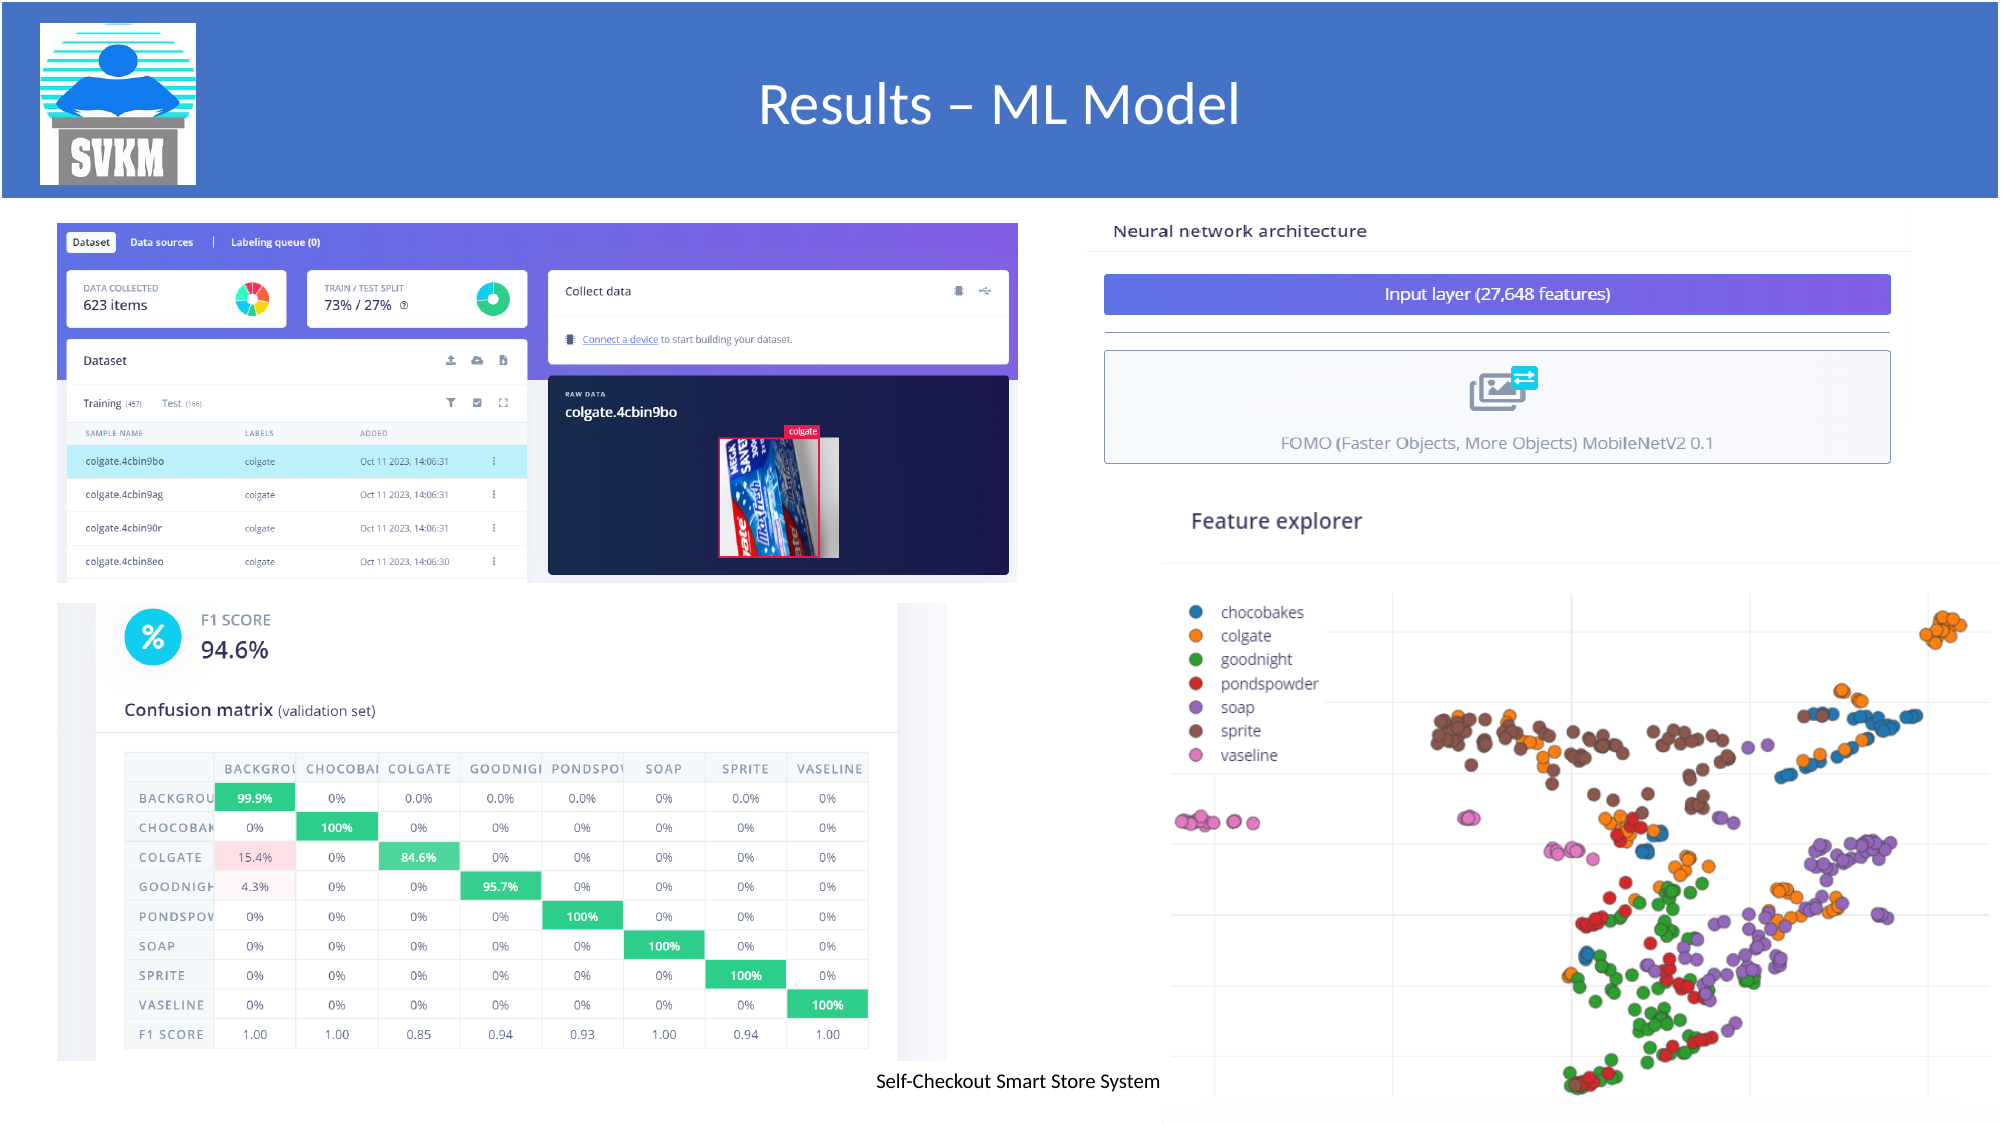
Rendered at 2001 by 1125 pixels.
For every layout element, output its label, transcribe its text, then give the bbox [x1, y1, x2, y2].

picture [1086, 208, 1912, 476]
text_box Self-Checkout Smart Store System [677, 1060, 1162, 1101]
picture [1162, 482, 2000, 1125]
picture [57, 223, 1018, 583]
picture [40, 23, 196, 185]
text_box Results – ML Model [0, 0, 2000, 202]
picture [57, 603, 946, 1061]
